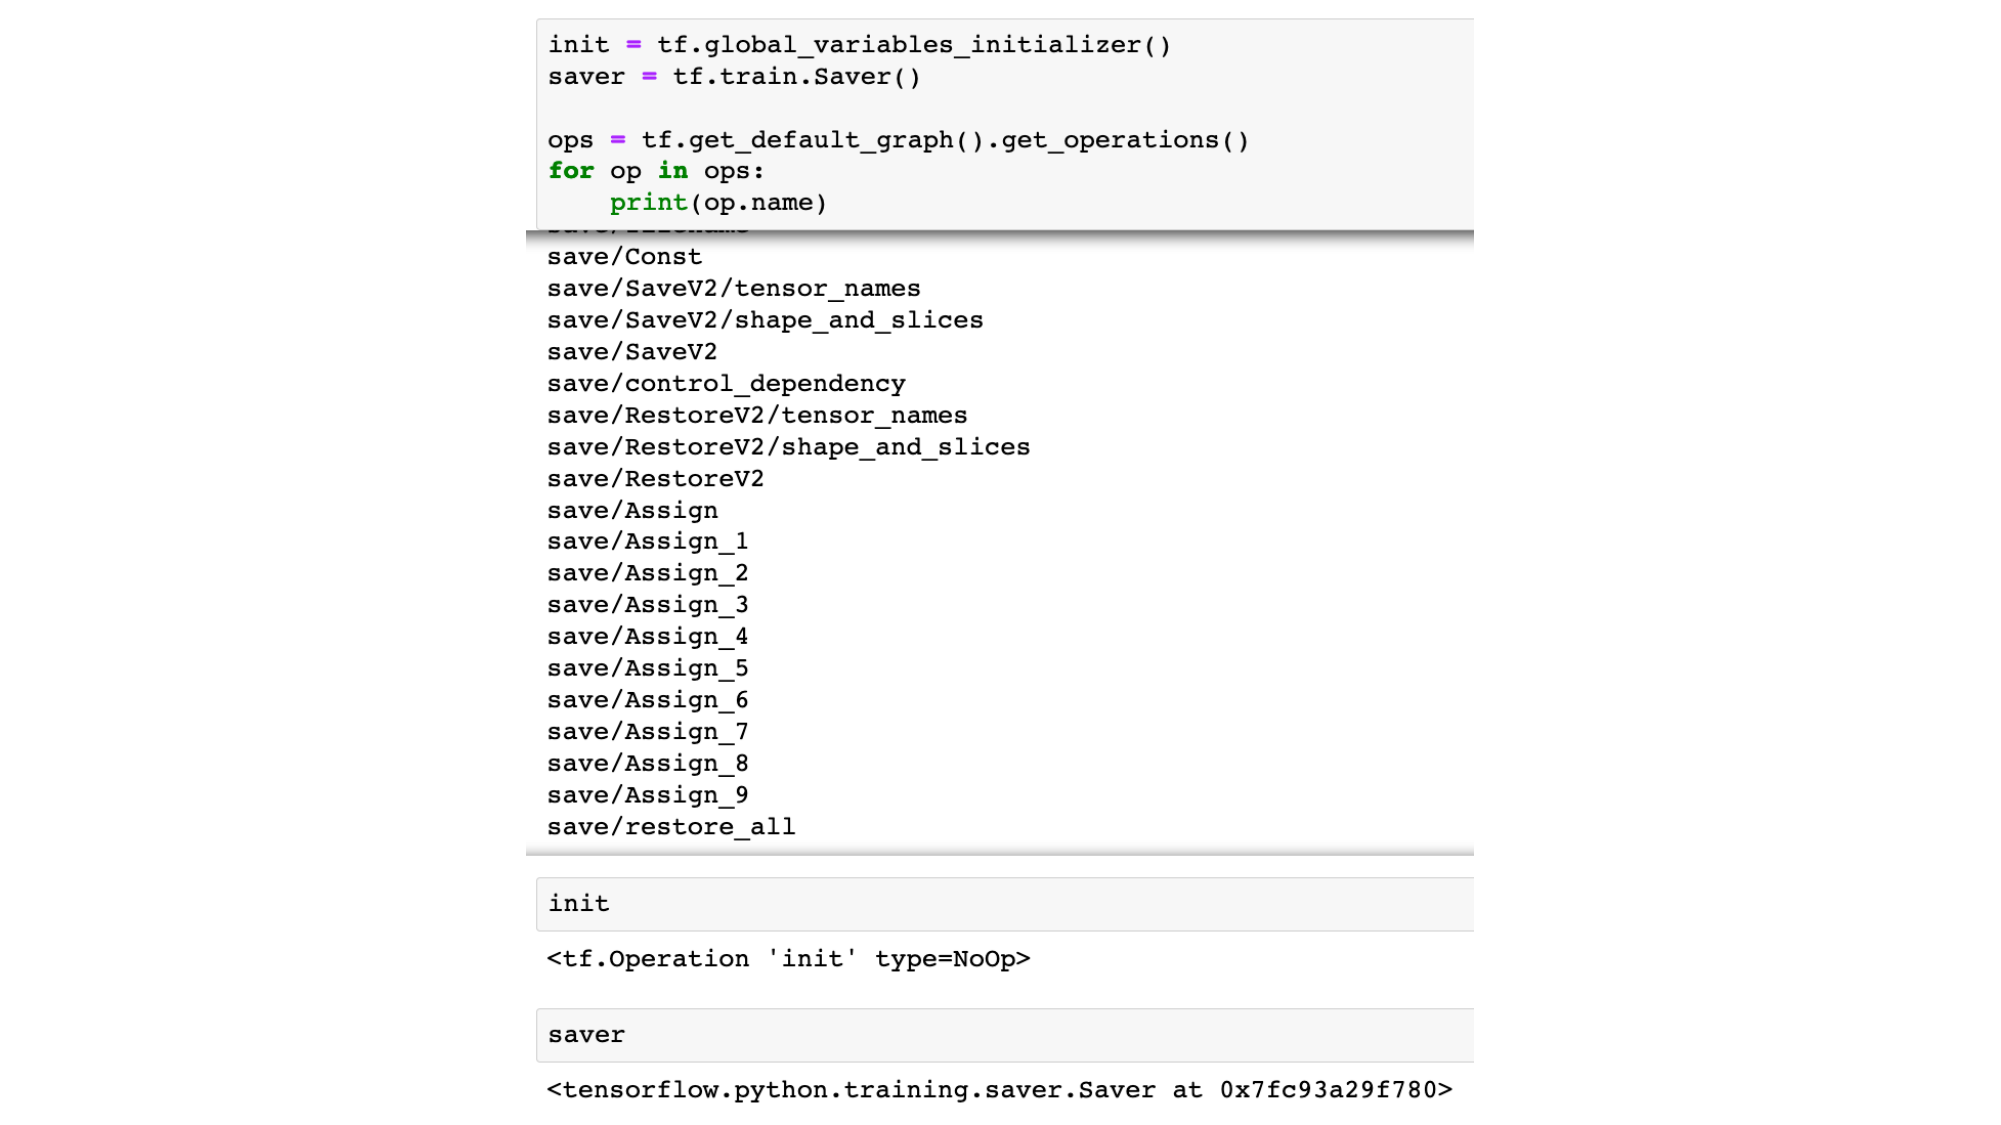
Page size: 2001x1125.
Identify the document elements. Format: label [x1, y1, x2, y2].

picture [526, 0, 1474, 1125]
